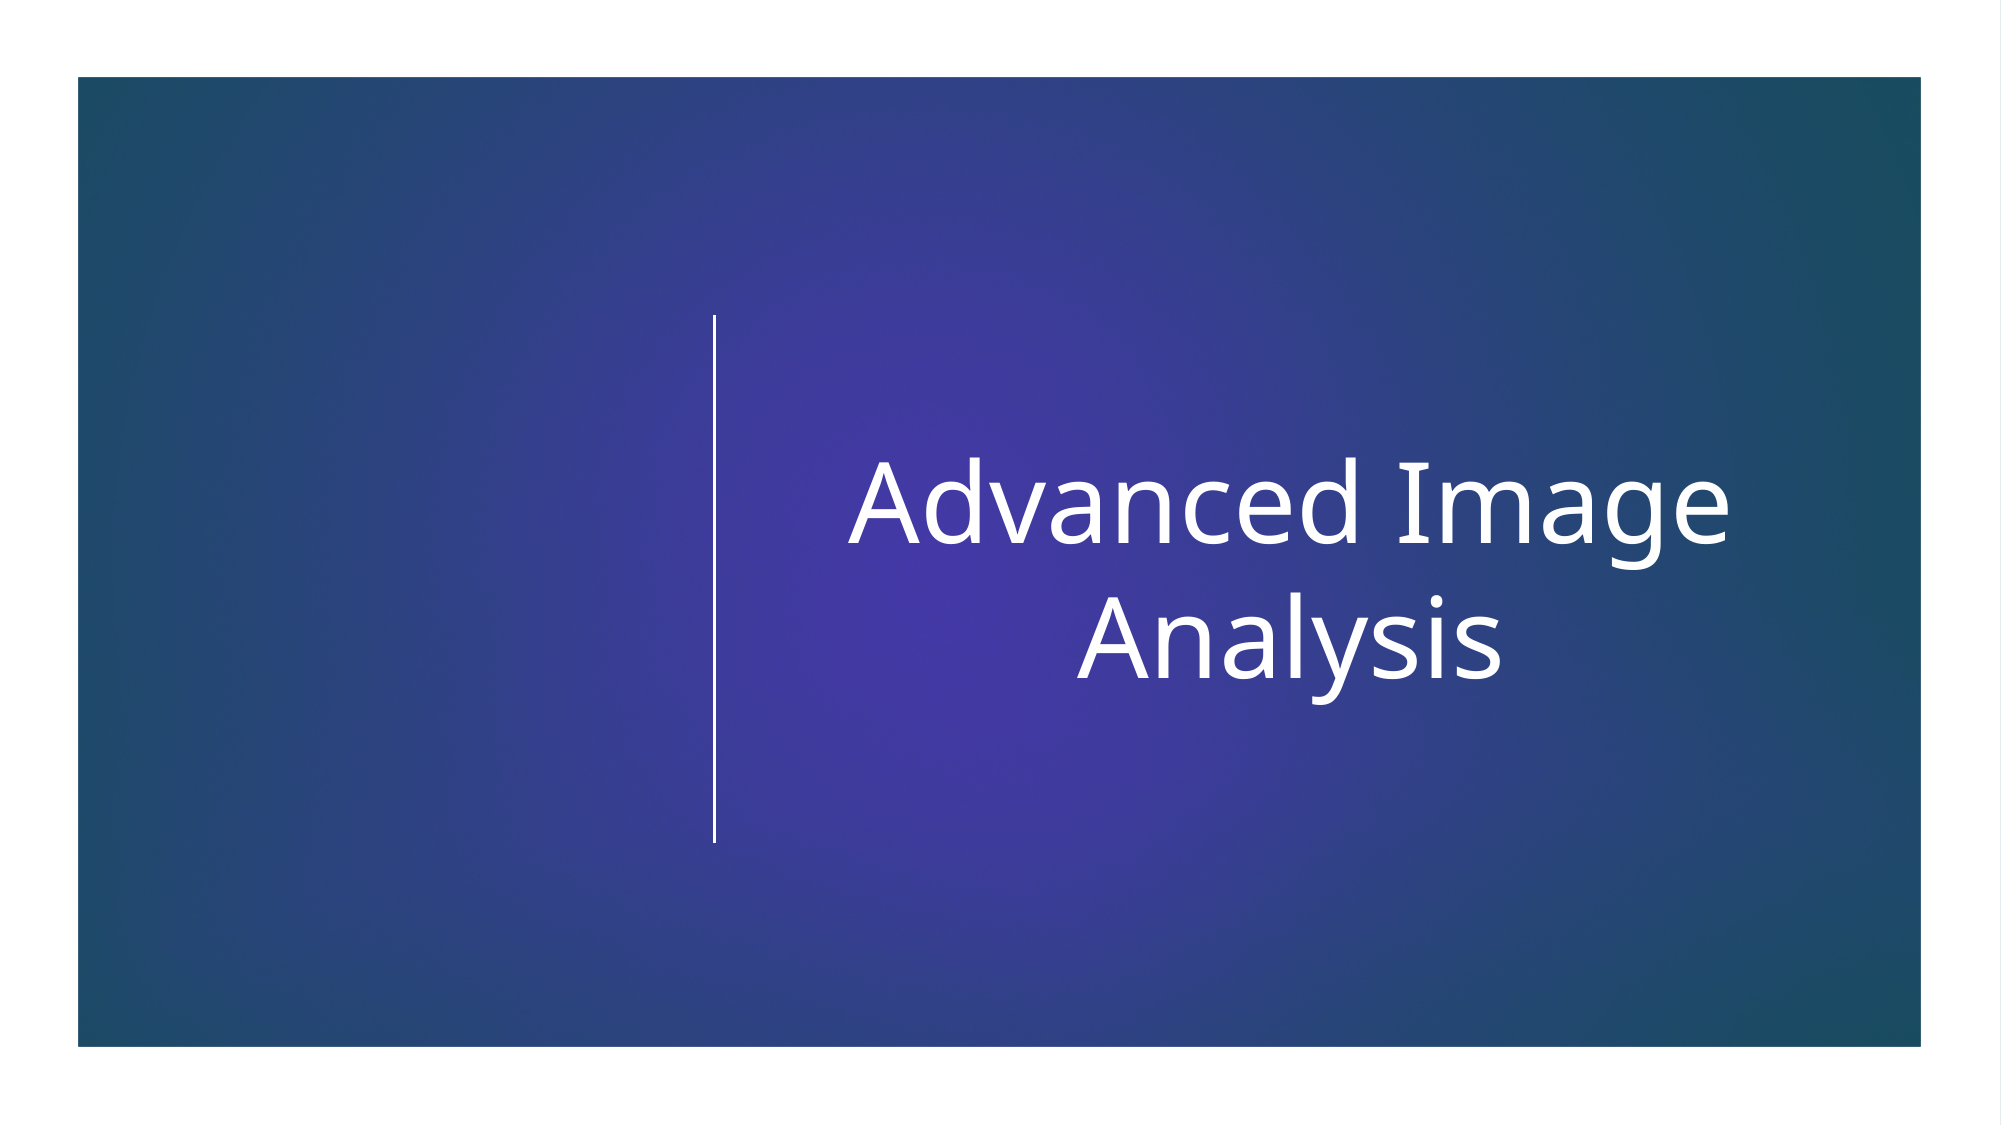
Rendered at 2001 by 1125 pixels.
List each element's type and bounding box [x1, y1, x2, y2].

text_box [0, 0, 2000, 1125]
